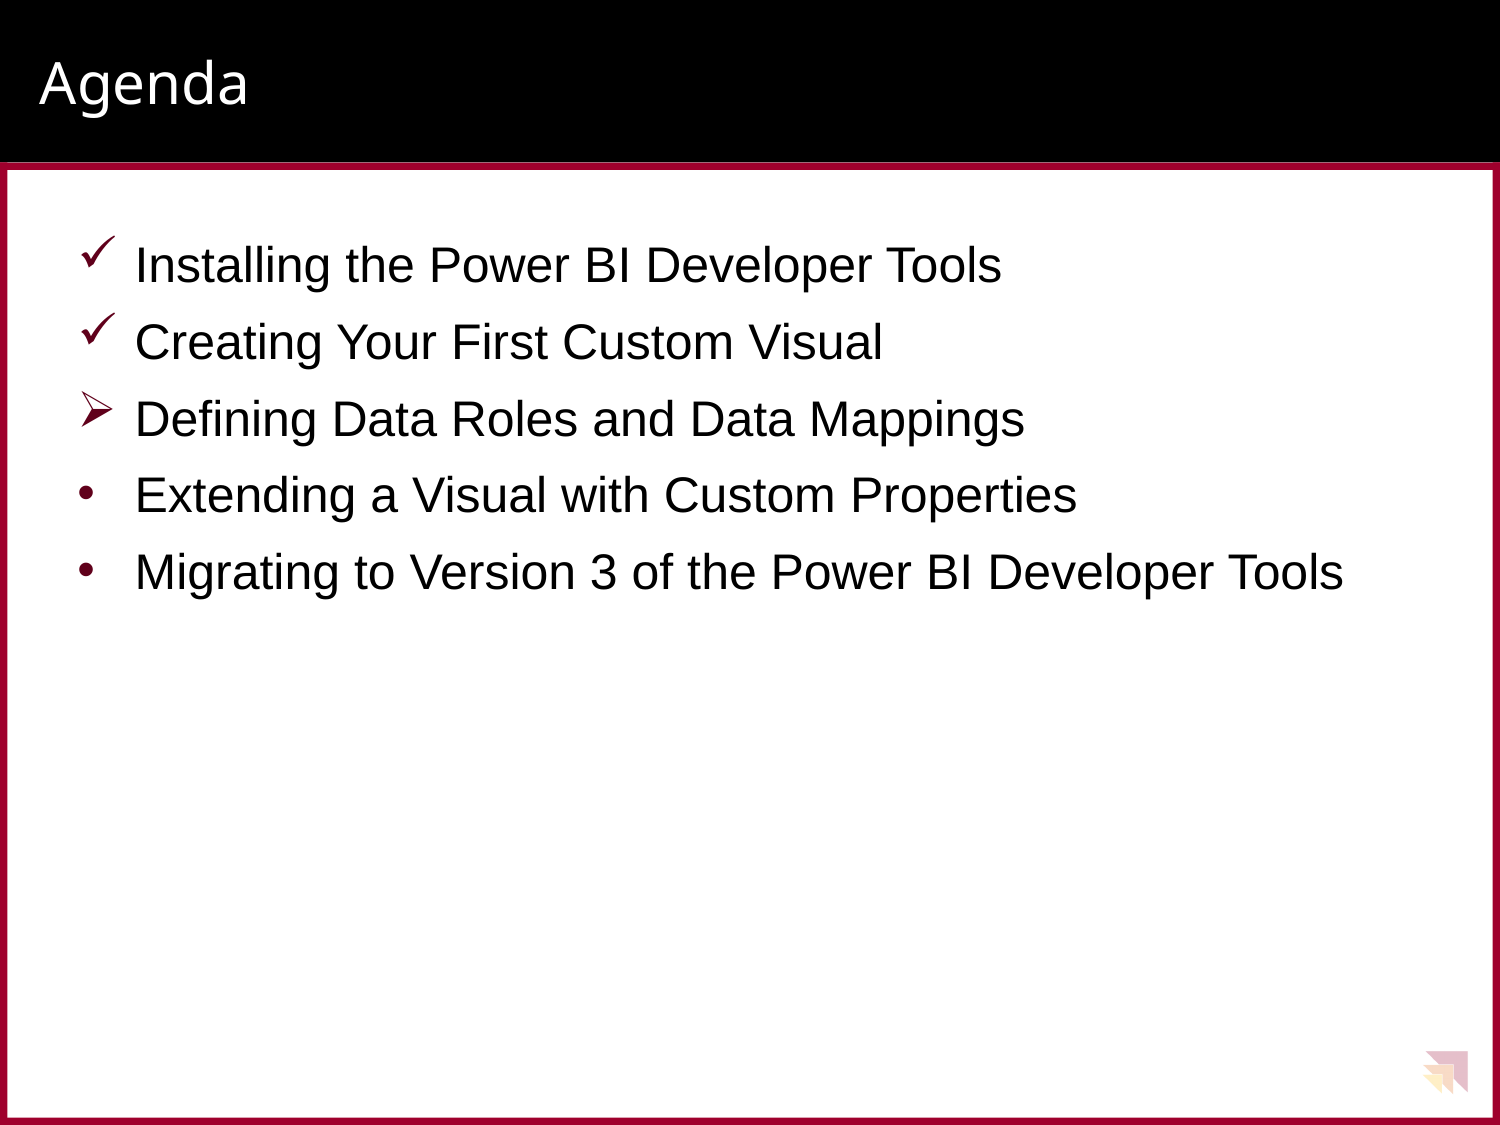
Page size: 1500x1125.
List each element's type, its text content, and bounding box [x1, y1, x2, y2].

title Agenda [24, 12, 1438, 150]
list Installing the Power BI Developer Tools Creating Your First Custom Visual Defining Data Roles and Data Mappings Extending a Visual with Custom Properties Migrating to Version 3 of the Power BI Developer Tools [62, 224, 1438, 1075]
